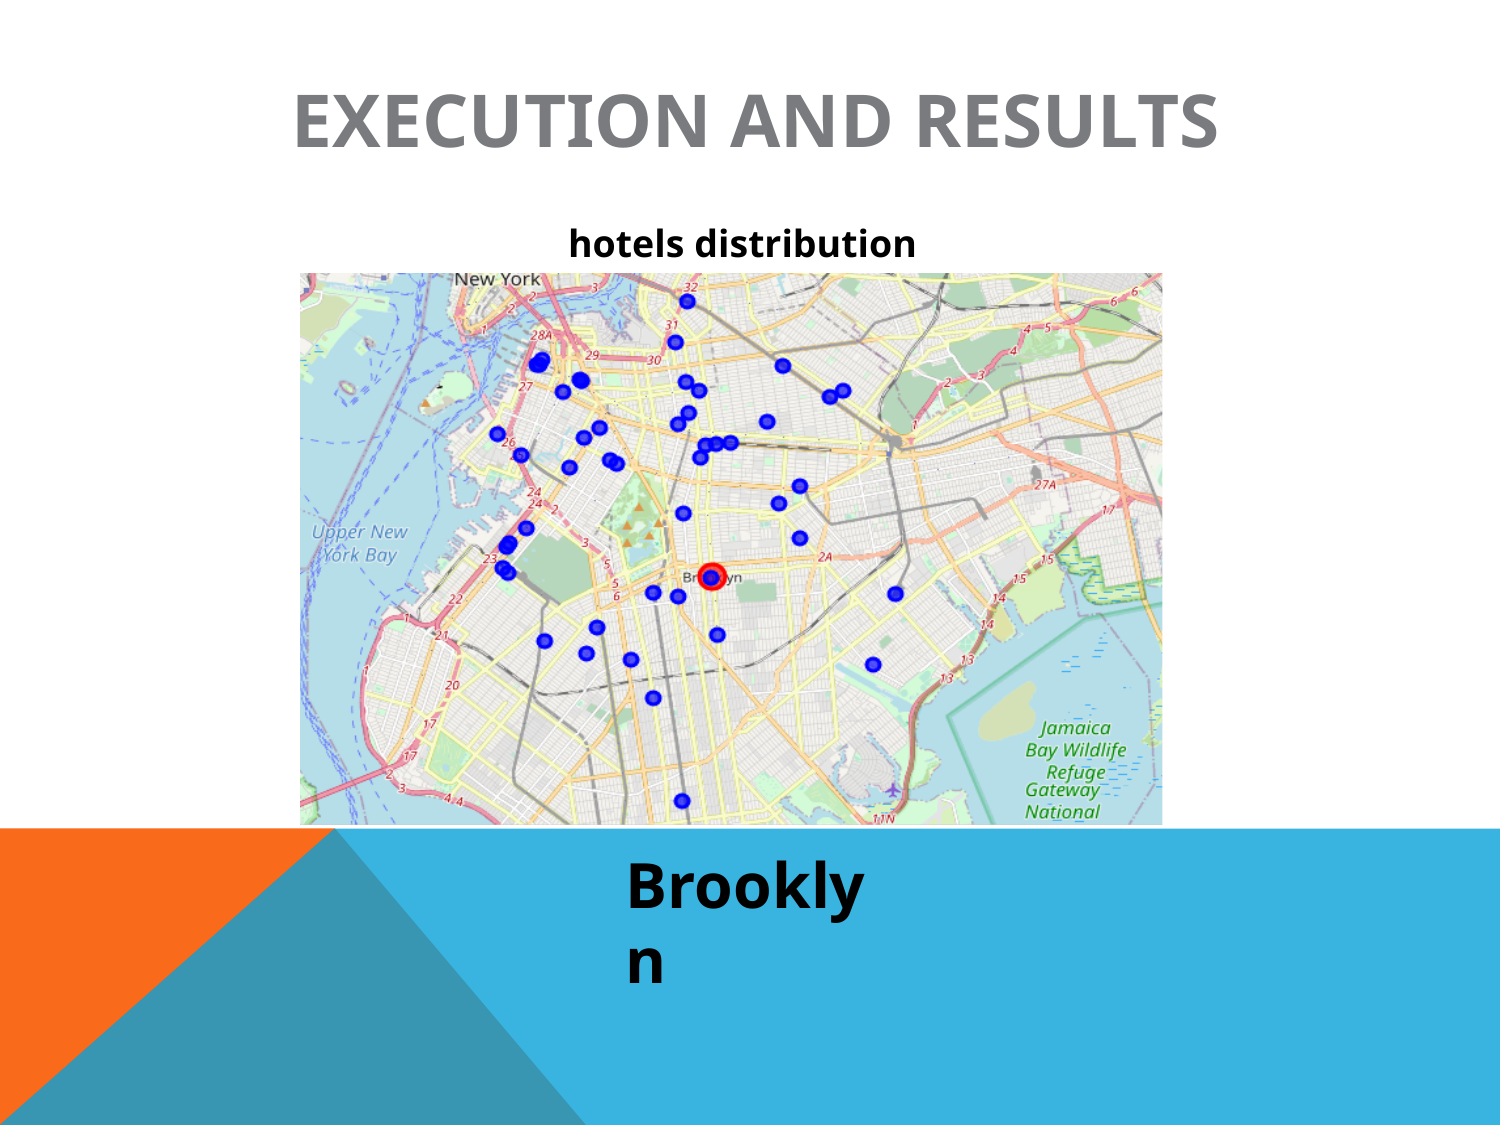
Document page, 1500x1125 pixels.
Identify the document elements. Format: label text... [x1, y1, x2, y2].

picture [299, 272, 1163, 826]
text_box hotels distribution [553, 212, 943, 271]
text_box Brooklyn [610, 838, 902, 1004]
text_box Execution and Results [137, 67, 1375, 170]
